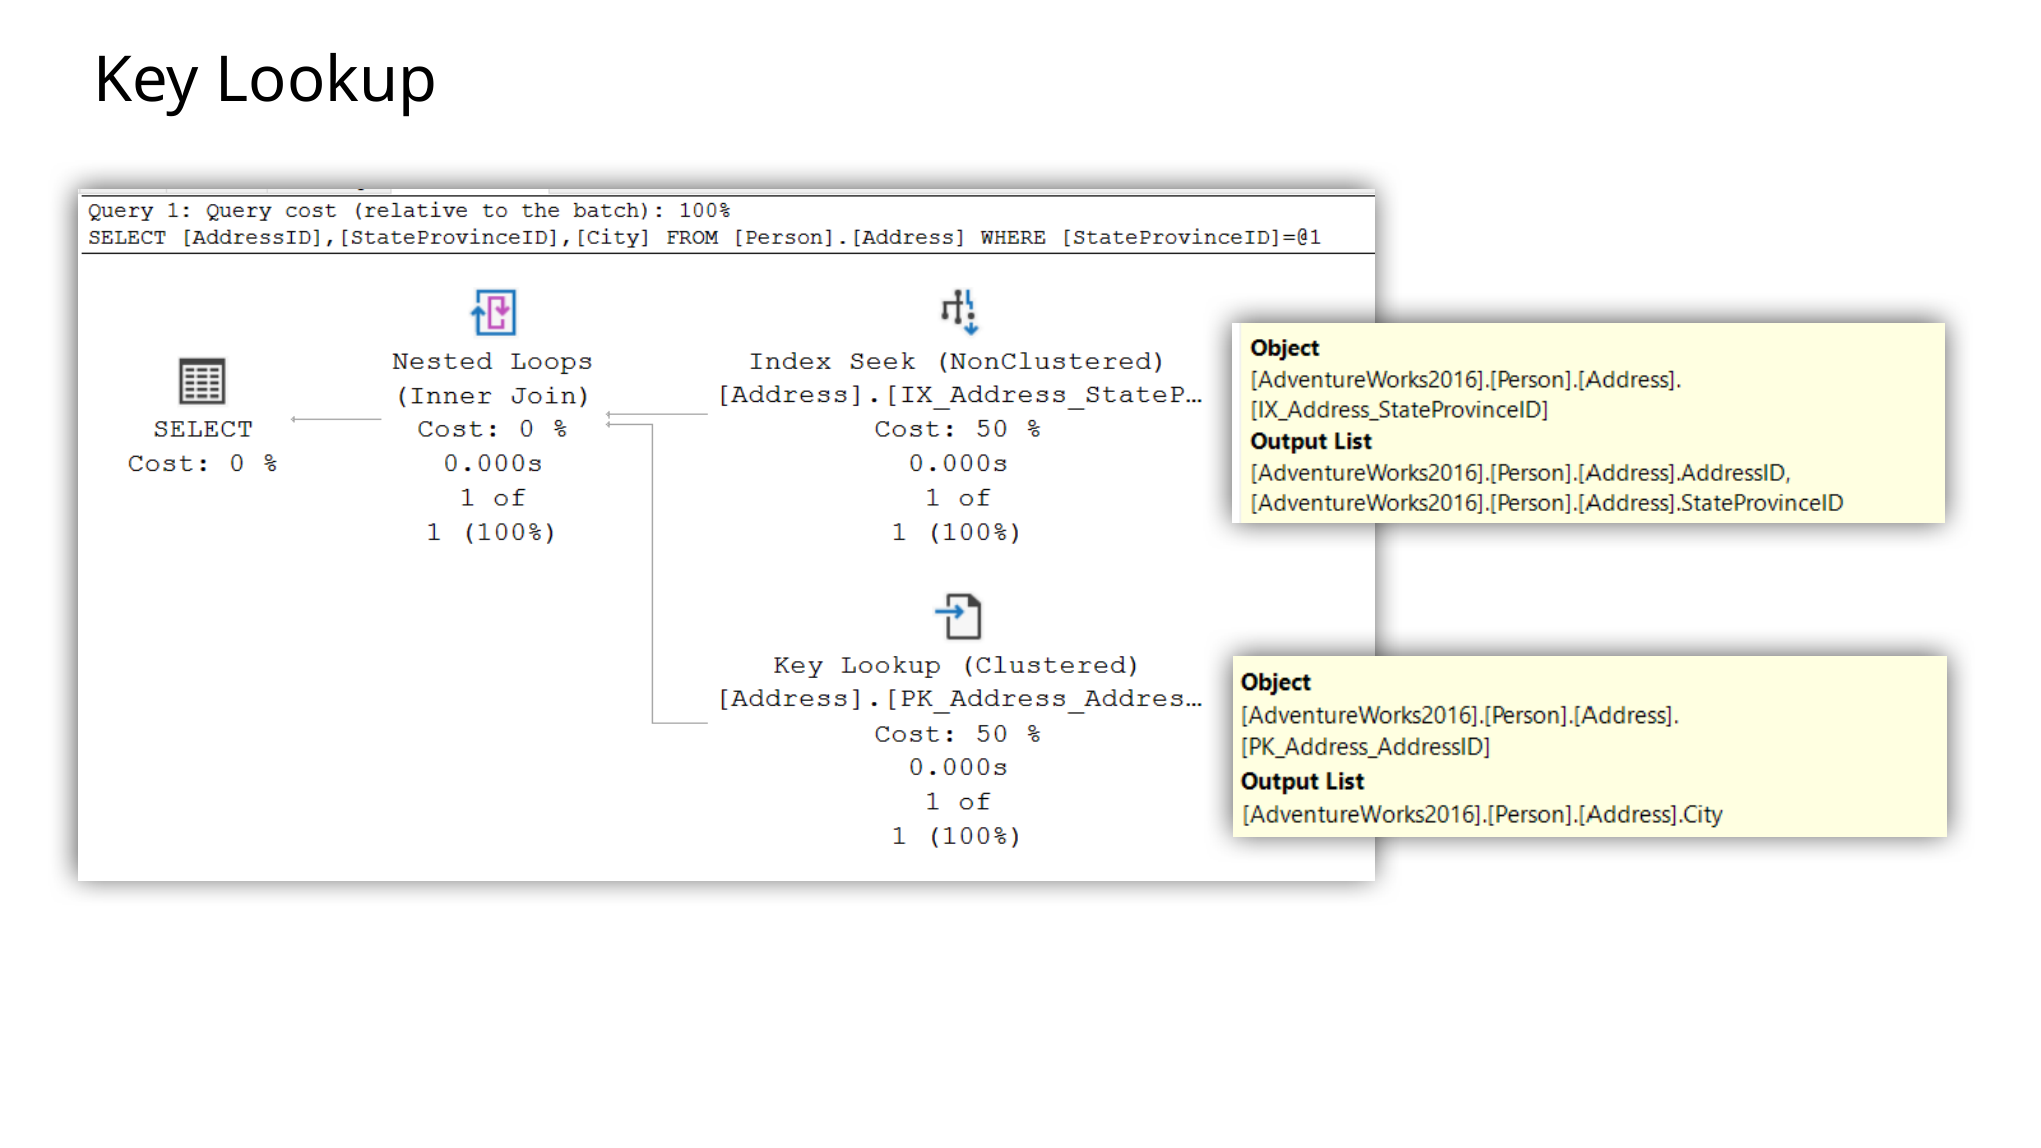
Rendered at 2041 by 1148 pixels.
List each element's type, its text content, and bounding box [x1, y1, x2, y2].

title Key Lookup [78, 45, 1899, 123]
picture [77, 189, 1947, 881]
